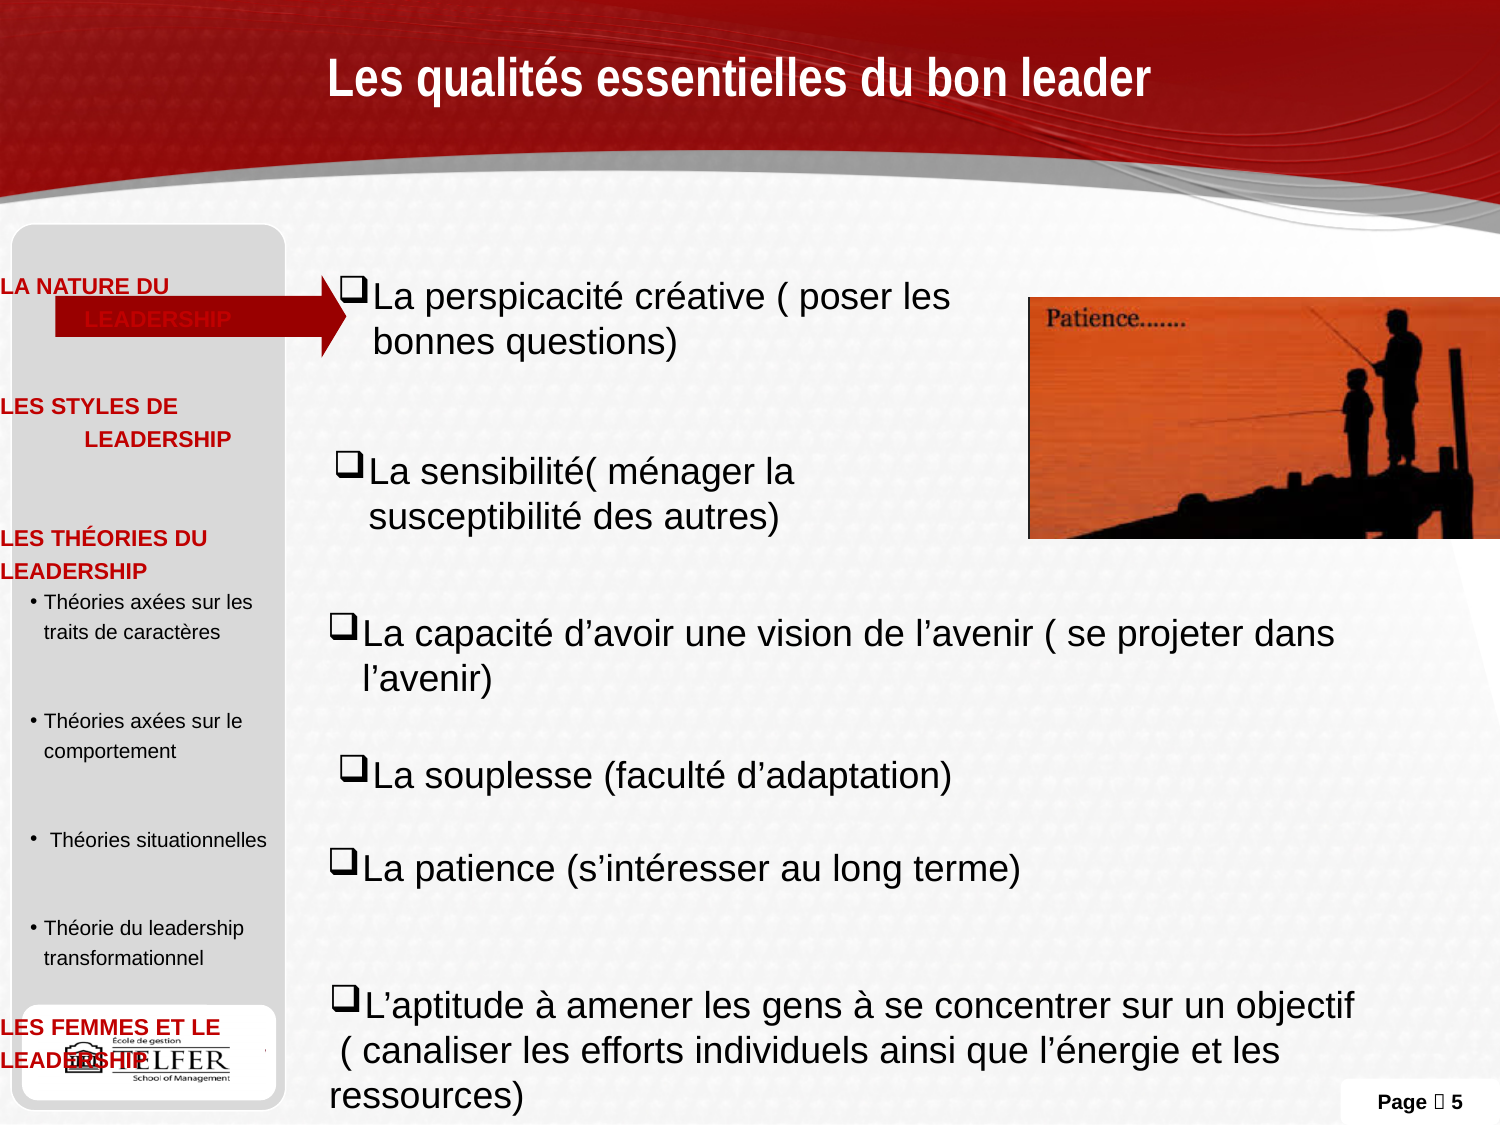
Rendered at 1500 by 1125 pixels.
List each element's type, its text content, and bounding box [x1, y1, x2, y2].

picture [0, 0, 1500, 1125]
text_box La patience (s’intéresser au long terme) [312, 836, 1252, 896]
text_box L’aptitude à amener les gens à se concentrer sur un objectif ( canaliser les efforts individuels ainsi que l’énergie et les ressources) [314, 973, 1410, 1124]
picture [38, 1014, 266, 1093]
title Les qualités essentielles du bon leader [0, 0, 1480, 159]
text_box La capacité d’avoir une vision de l’avenir ( se projeter dans l’avenir) [312, 602, 1406, 707]
text_box La sensibilité( ménager la susceptibilité des autres) [318, 439, 976, 545]
text_box La perspicacité créative ( poser les bonnes questions) [322, 264, 970, 370]
text_box [290, 275, 347, 358]
list La nature du leadership Les styles de leadership Les théories du Leadership Théories axées sur les traits de caractères Théories axées sur le comportement Théories situationnelles Théorie du leadership transformationnel Les femmes et le leadership [0, 234, 290, 1005]
text_box La souplesse (faculté d’adaptation) [322, 743, 1377, 804]
